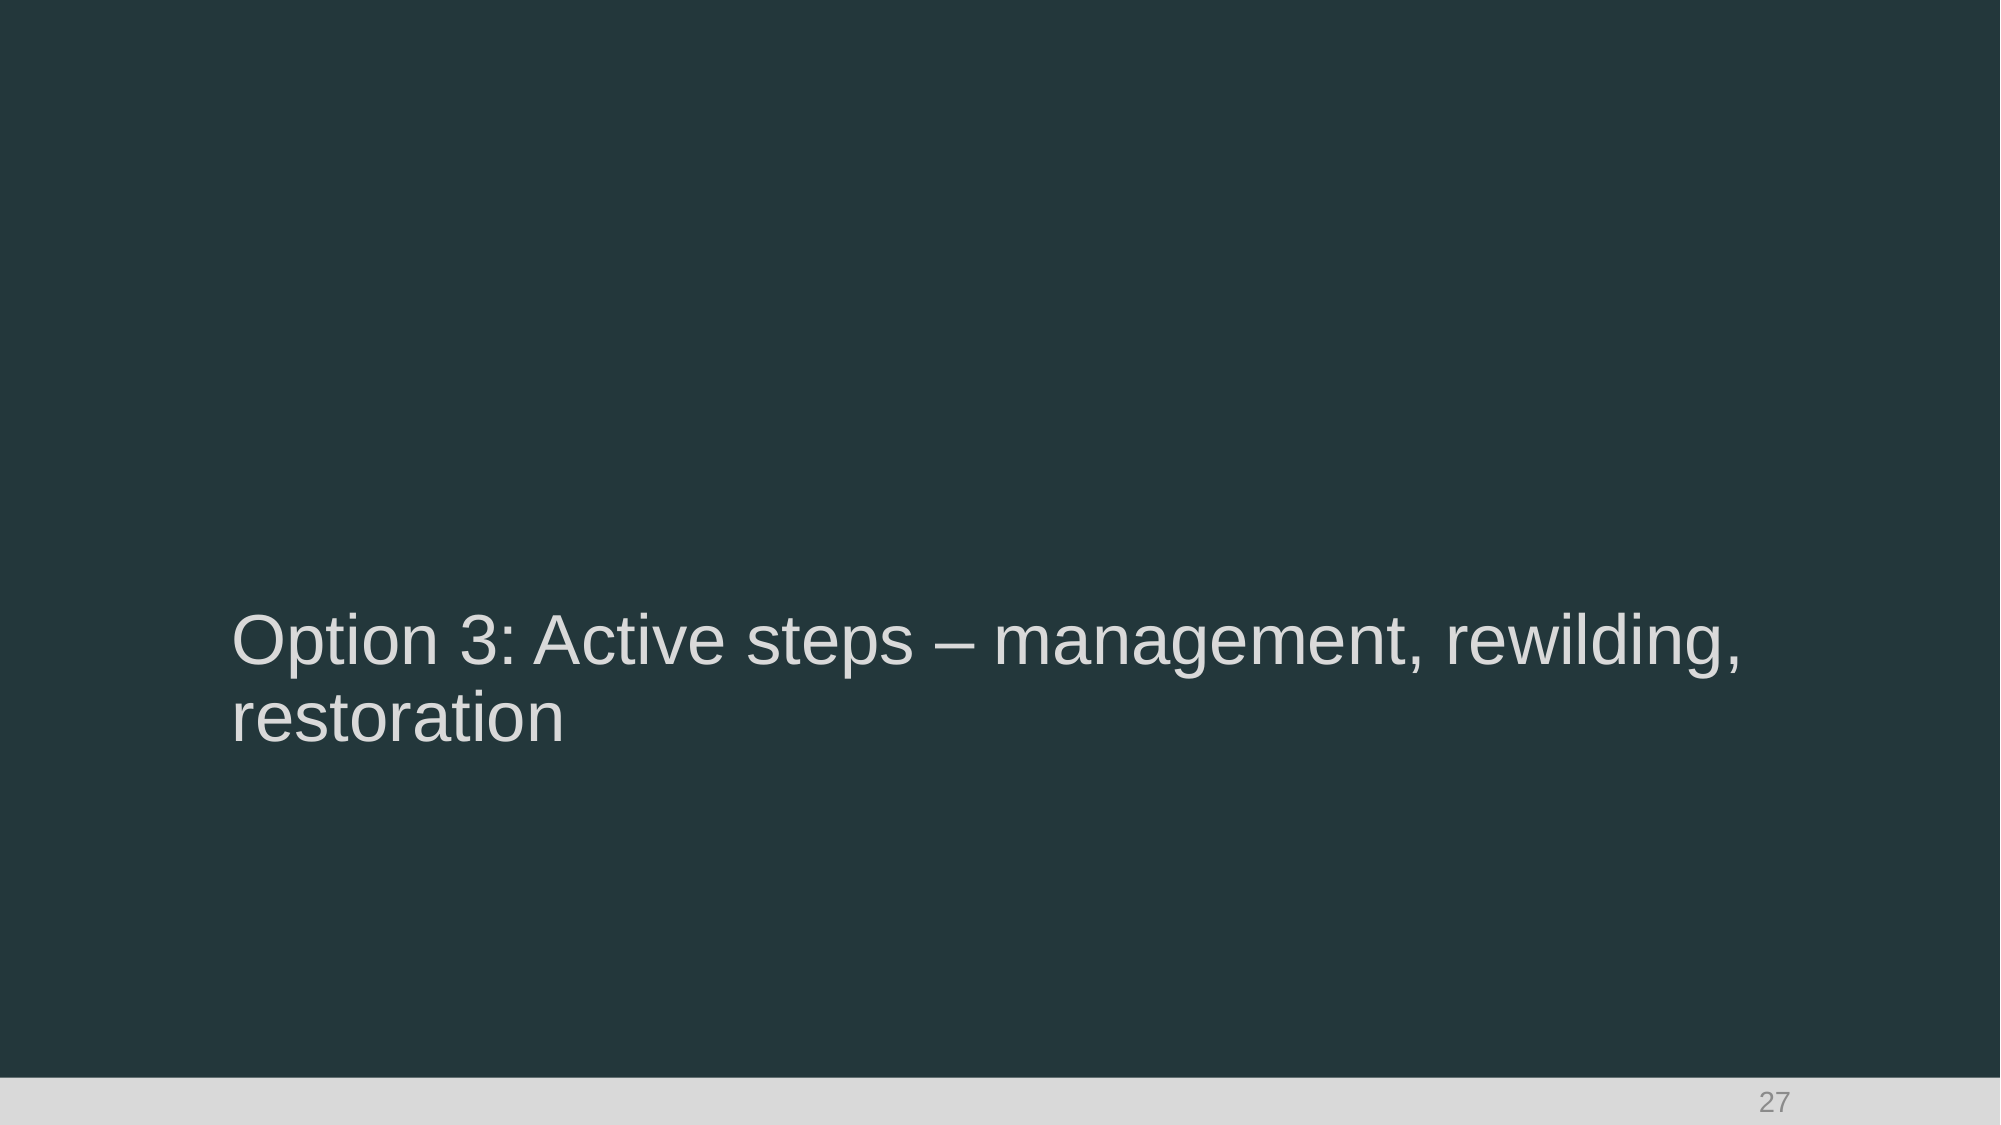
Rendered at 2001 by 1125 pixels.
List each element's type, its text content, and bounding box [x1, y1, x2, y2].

footer [0, 1077, 1550, 1125]
title Option 3: Active steps – management, rewilding, restoration [216, 295, 1942, 764]
slide_number 27 [1550, 1077, 2000, 1125]
